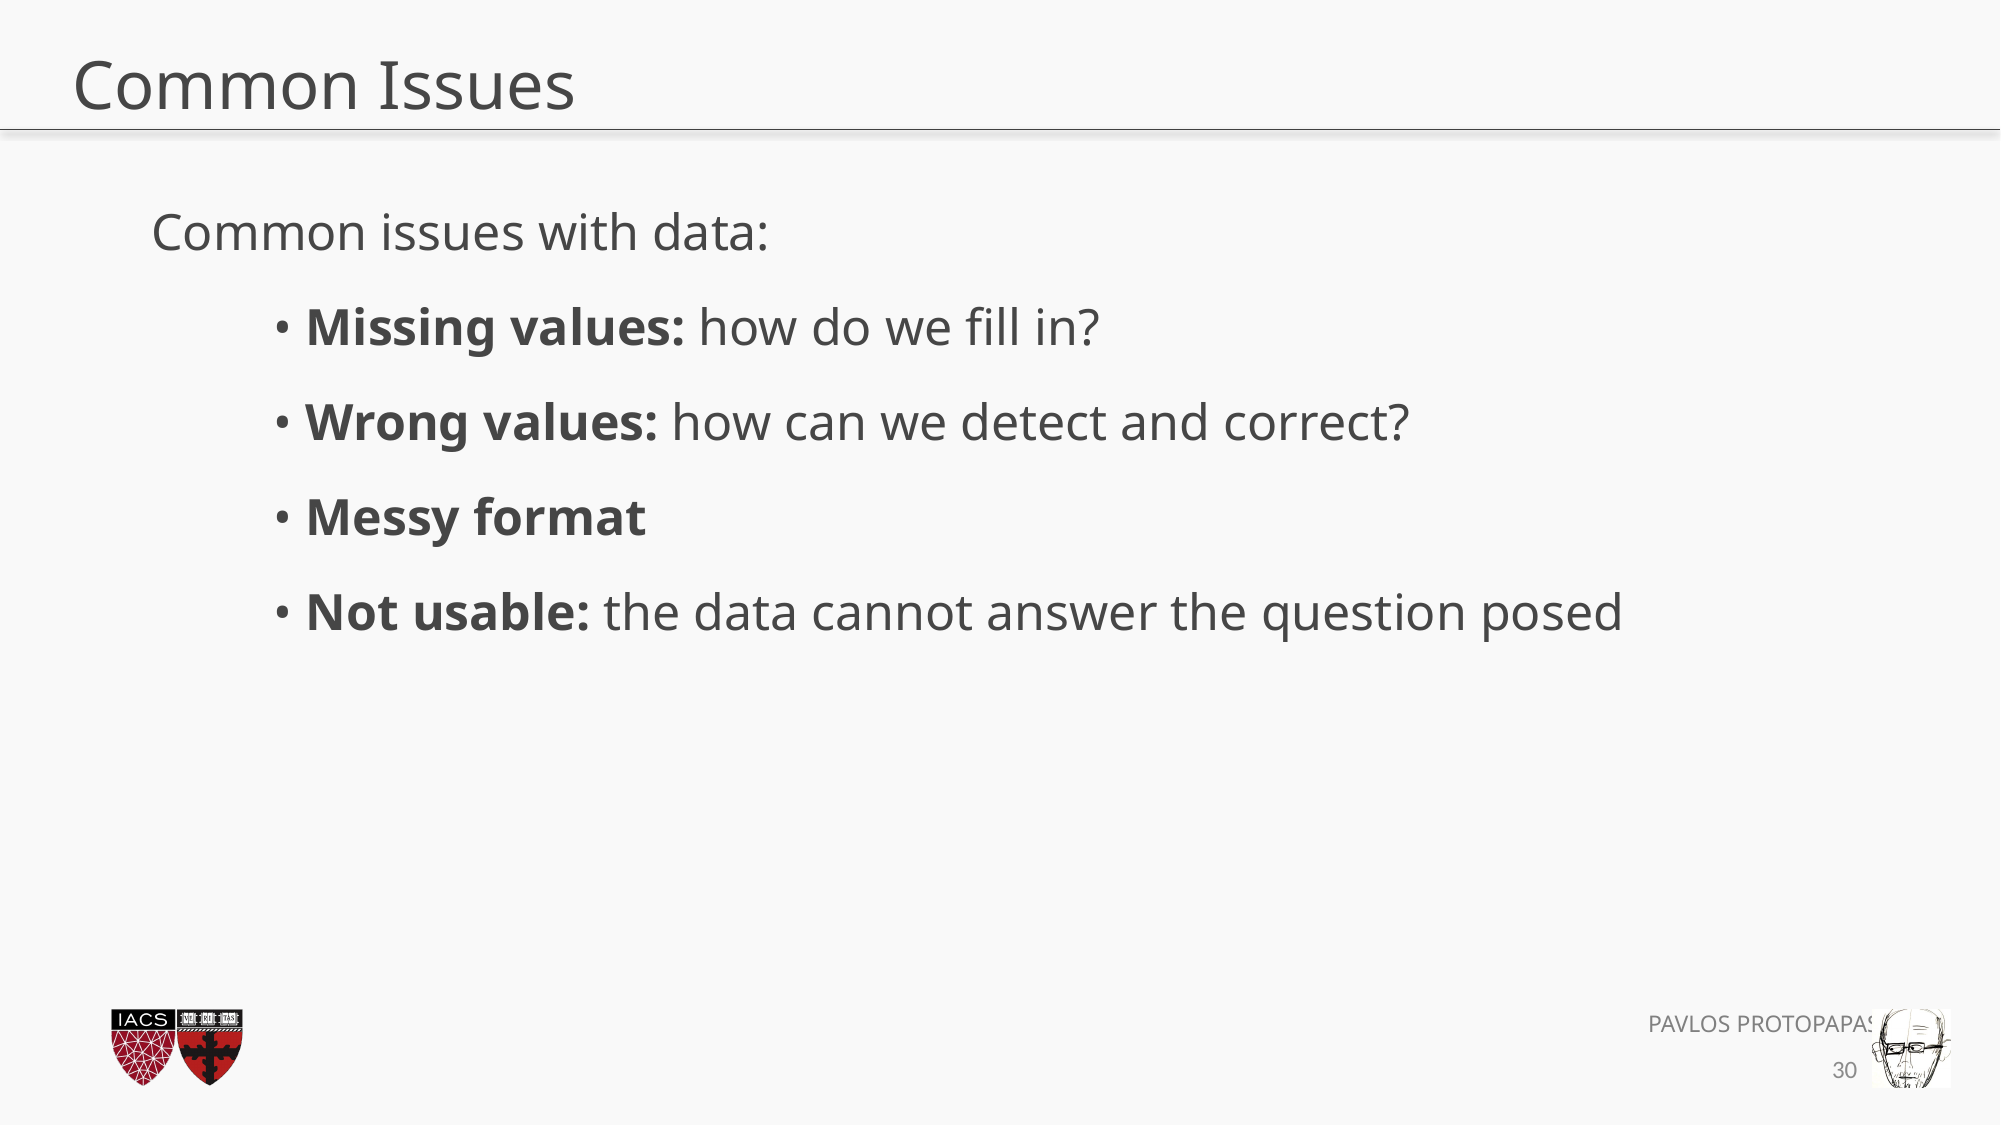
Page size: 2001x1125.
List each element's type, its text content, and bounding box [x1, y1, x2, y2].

picture [109, 1009, 243, 1086]
picture [1872, 1009, 1951, 1088]
title Common Issues [57, 35, 1943, 162]
list Common issues with data: • Missing values: how do we fill in? • Wrong values: how can we detect and correct? • Messy format • Not usable: the data cannot answer the question posed [136, 193, 1831, 540]
slide_number 29 [1405, 1038, 1873, 1099]
